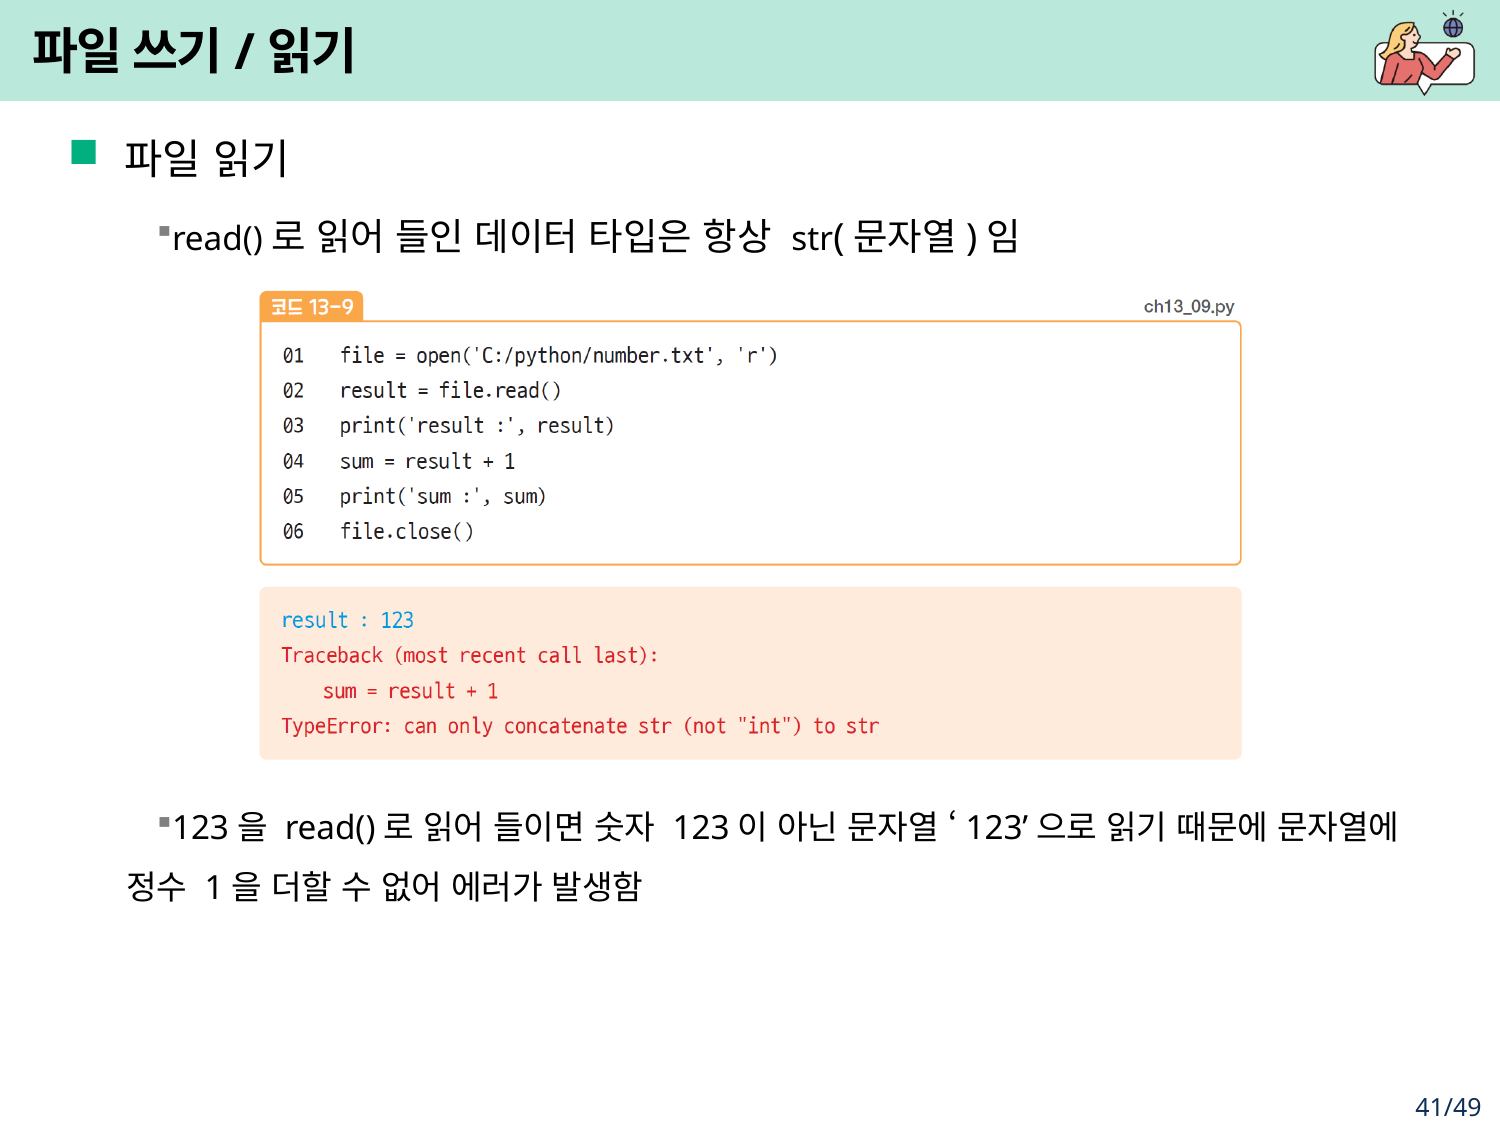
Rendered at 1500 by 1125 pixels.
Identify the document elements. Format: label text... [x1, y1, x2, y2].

picture [251, 283, 1249, 764]
picture [1359, 0, 1500, 97]
title 파일 쓰기/읽기 [17, 10, 1295, 89]
list 파일 읽기 read()로 읽어 들인 데이터 타입은 항상 str(문자열)임 123을 read()로 읽어 들이면 숫자 123이 아닌 문자열 ‘123’으로 읽기 때문에 문자열에 정수 1을 더할 수 없어 에러가 발생함 [53, 125, 1425, 1005]
